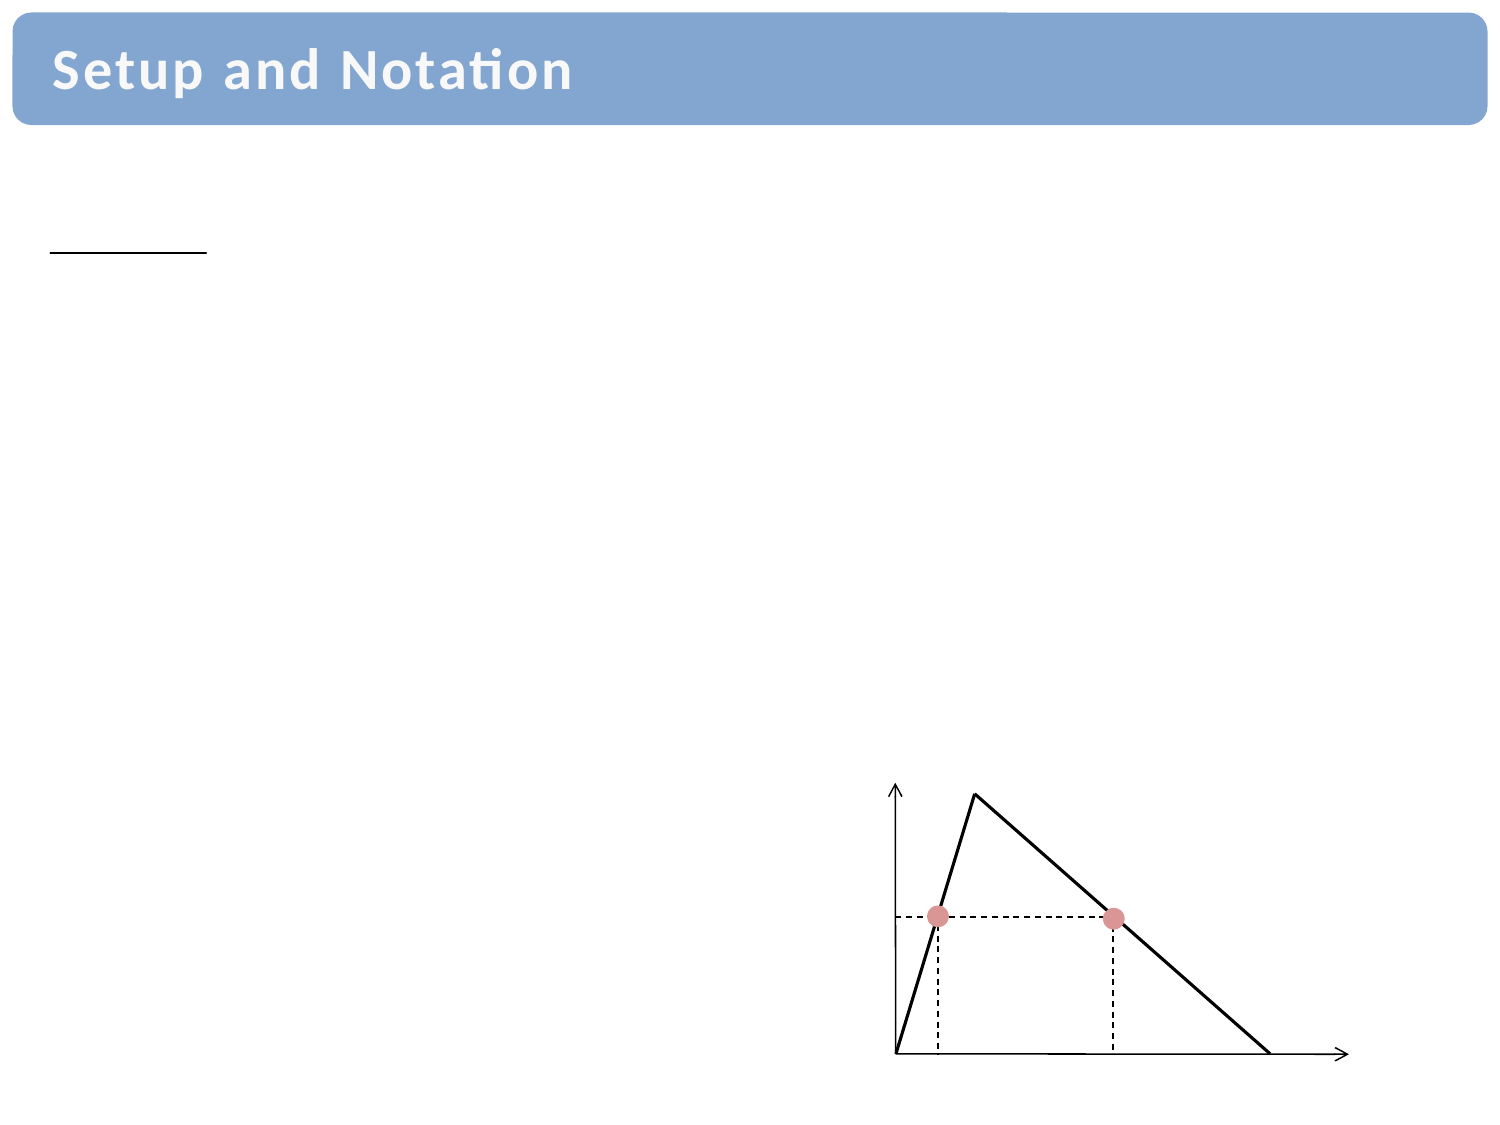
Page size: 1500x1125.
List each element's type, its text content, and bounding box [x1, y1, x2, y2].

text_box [47, 212, 1416, 622]
title Setup and Notation [37, 32, 1450, 100]
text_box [837, 782, 1350, 1101]
